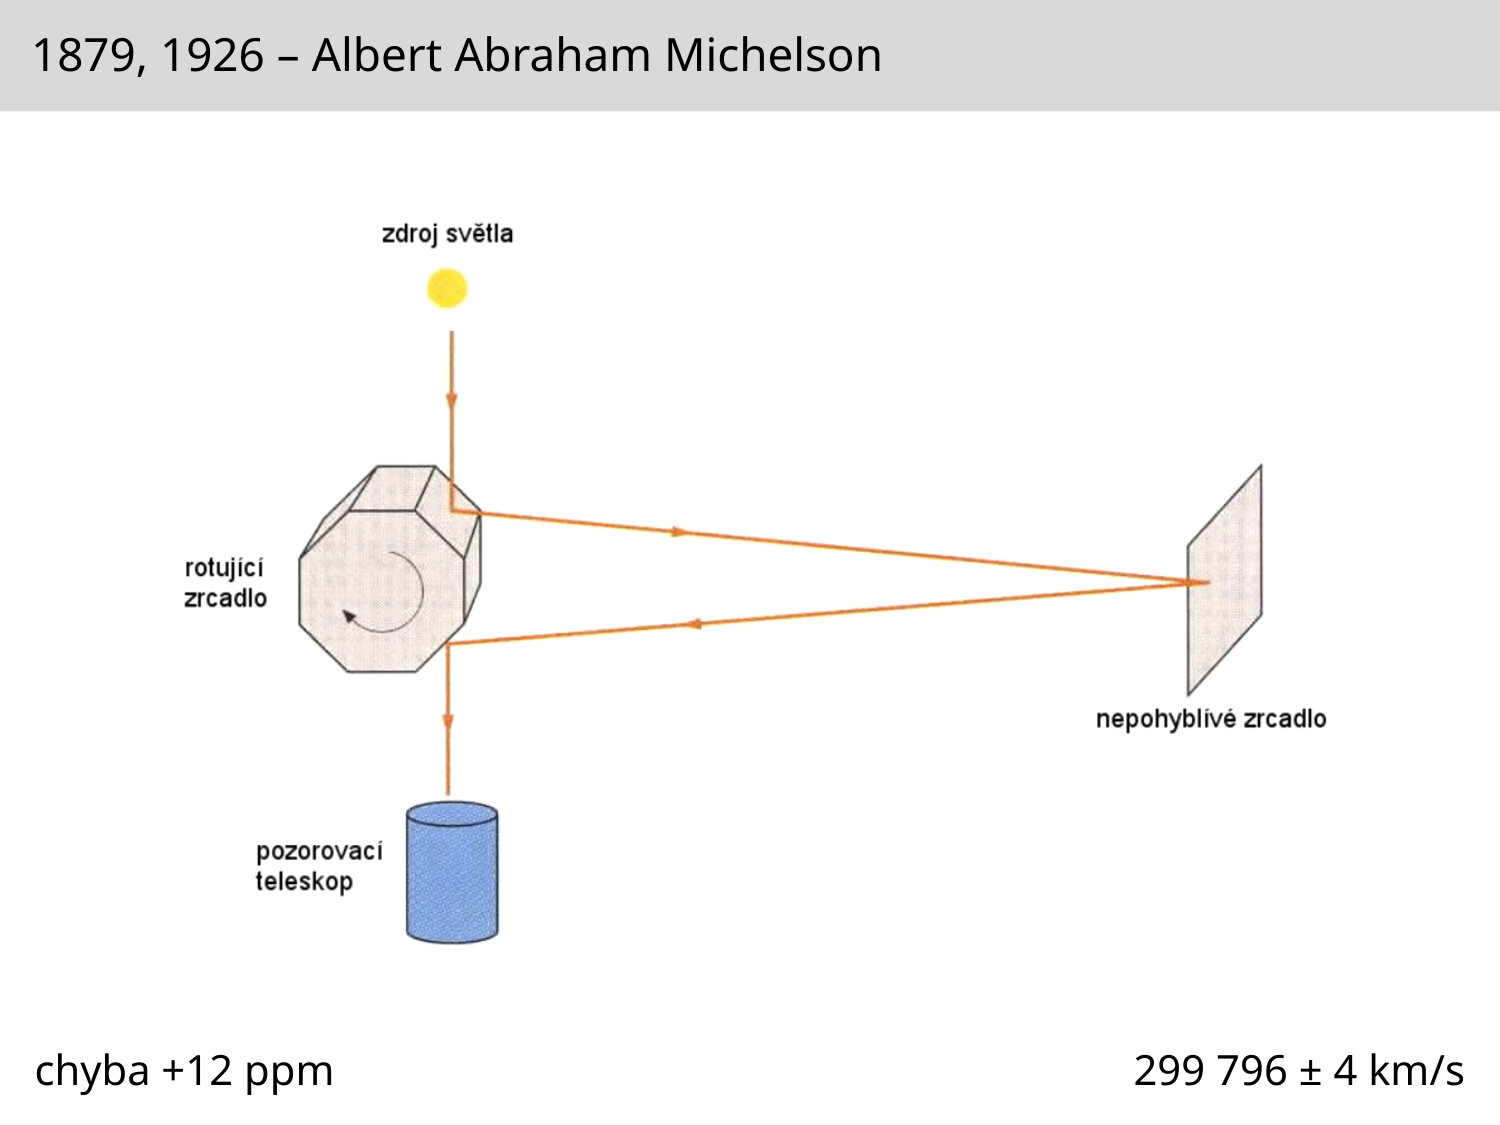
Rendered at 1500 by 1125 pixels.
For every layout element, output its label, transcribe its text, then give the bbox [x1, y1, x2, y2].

text_box [0, 0, 1500, 112]
text_box 1879, 1926 – Albert Abraham Michelson [15, 22, 918, 89]
picture [96, 196, 1404, 998]
text_box 299 796 ± 4 km/s [750, 1036, 1481, 1103]
text_box chyba +12 ppm [19, 1036, 750, 1103]
